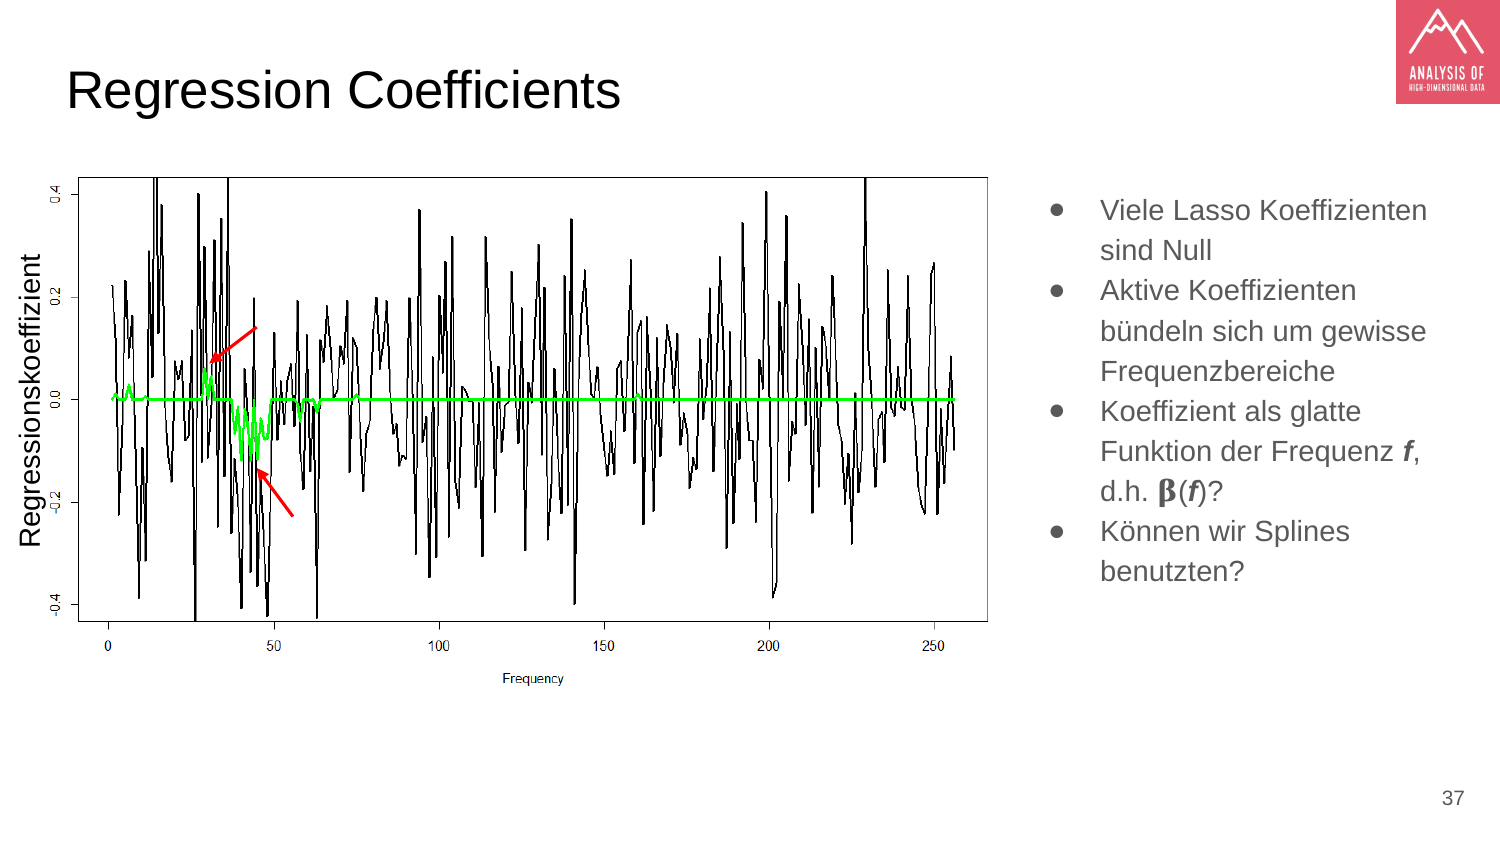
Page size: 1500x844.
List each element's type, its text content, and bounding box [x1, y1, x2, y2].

picture [44, 170, 1003, 688]
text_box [256, 467, 294, 517]
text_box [208, 326, 257, 364]
title Regression Coefficients [51, 40, 1449, 135]
slide_number ‹#› [1389, 764, 1480, 830]
text_box Regressionskoeffizient [0, 185, 39, 564]
picture [1396, 0, 1500, 104]
text_box Viele Lasso Koeffizienten sind Null Aktive Koeffizienten bündeln sich um gewisse Frequenzbereiche Koeffizient als glatte Funktion der Frequenz f, d.h. 𝛃(f)? Können wir Splines benutzten? [1010, 171, 1469, 603]
